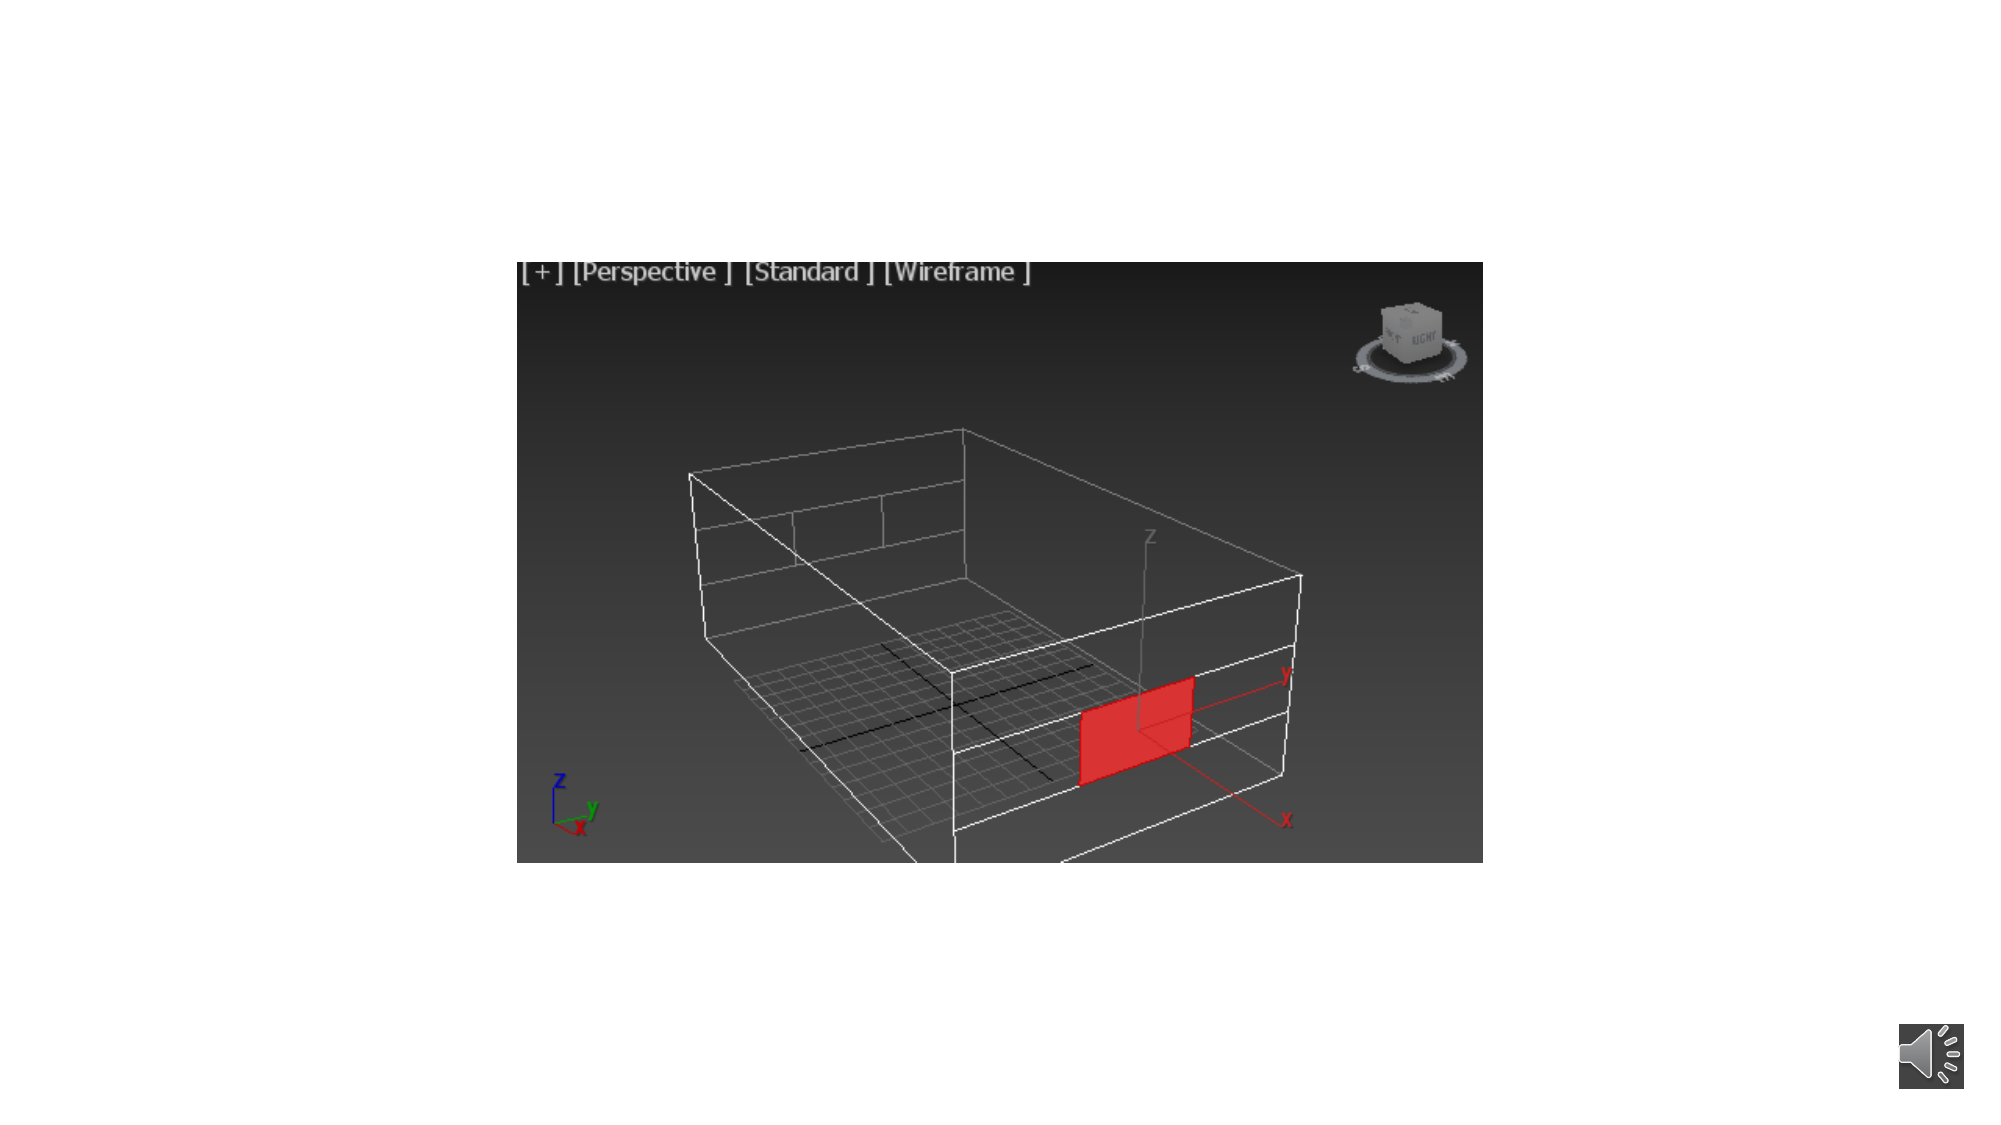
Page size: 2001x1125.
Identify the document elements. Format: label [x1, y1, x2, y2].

picture [517, 262, 1483, 863]
picture [1897, 1022, 1965, 1090]
